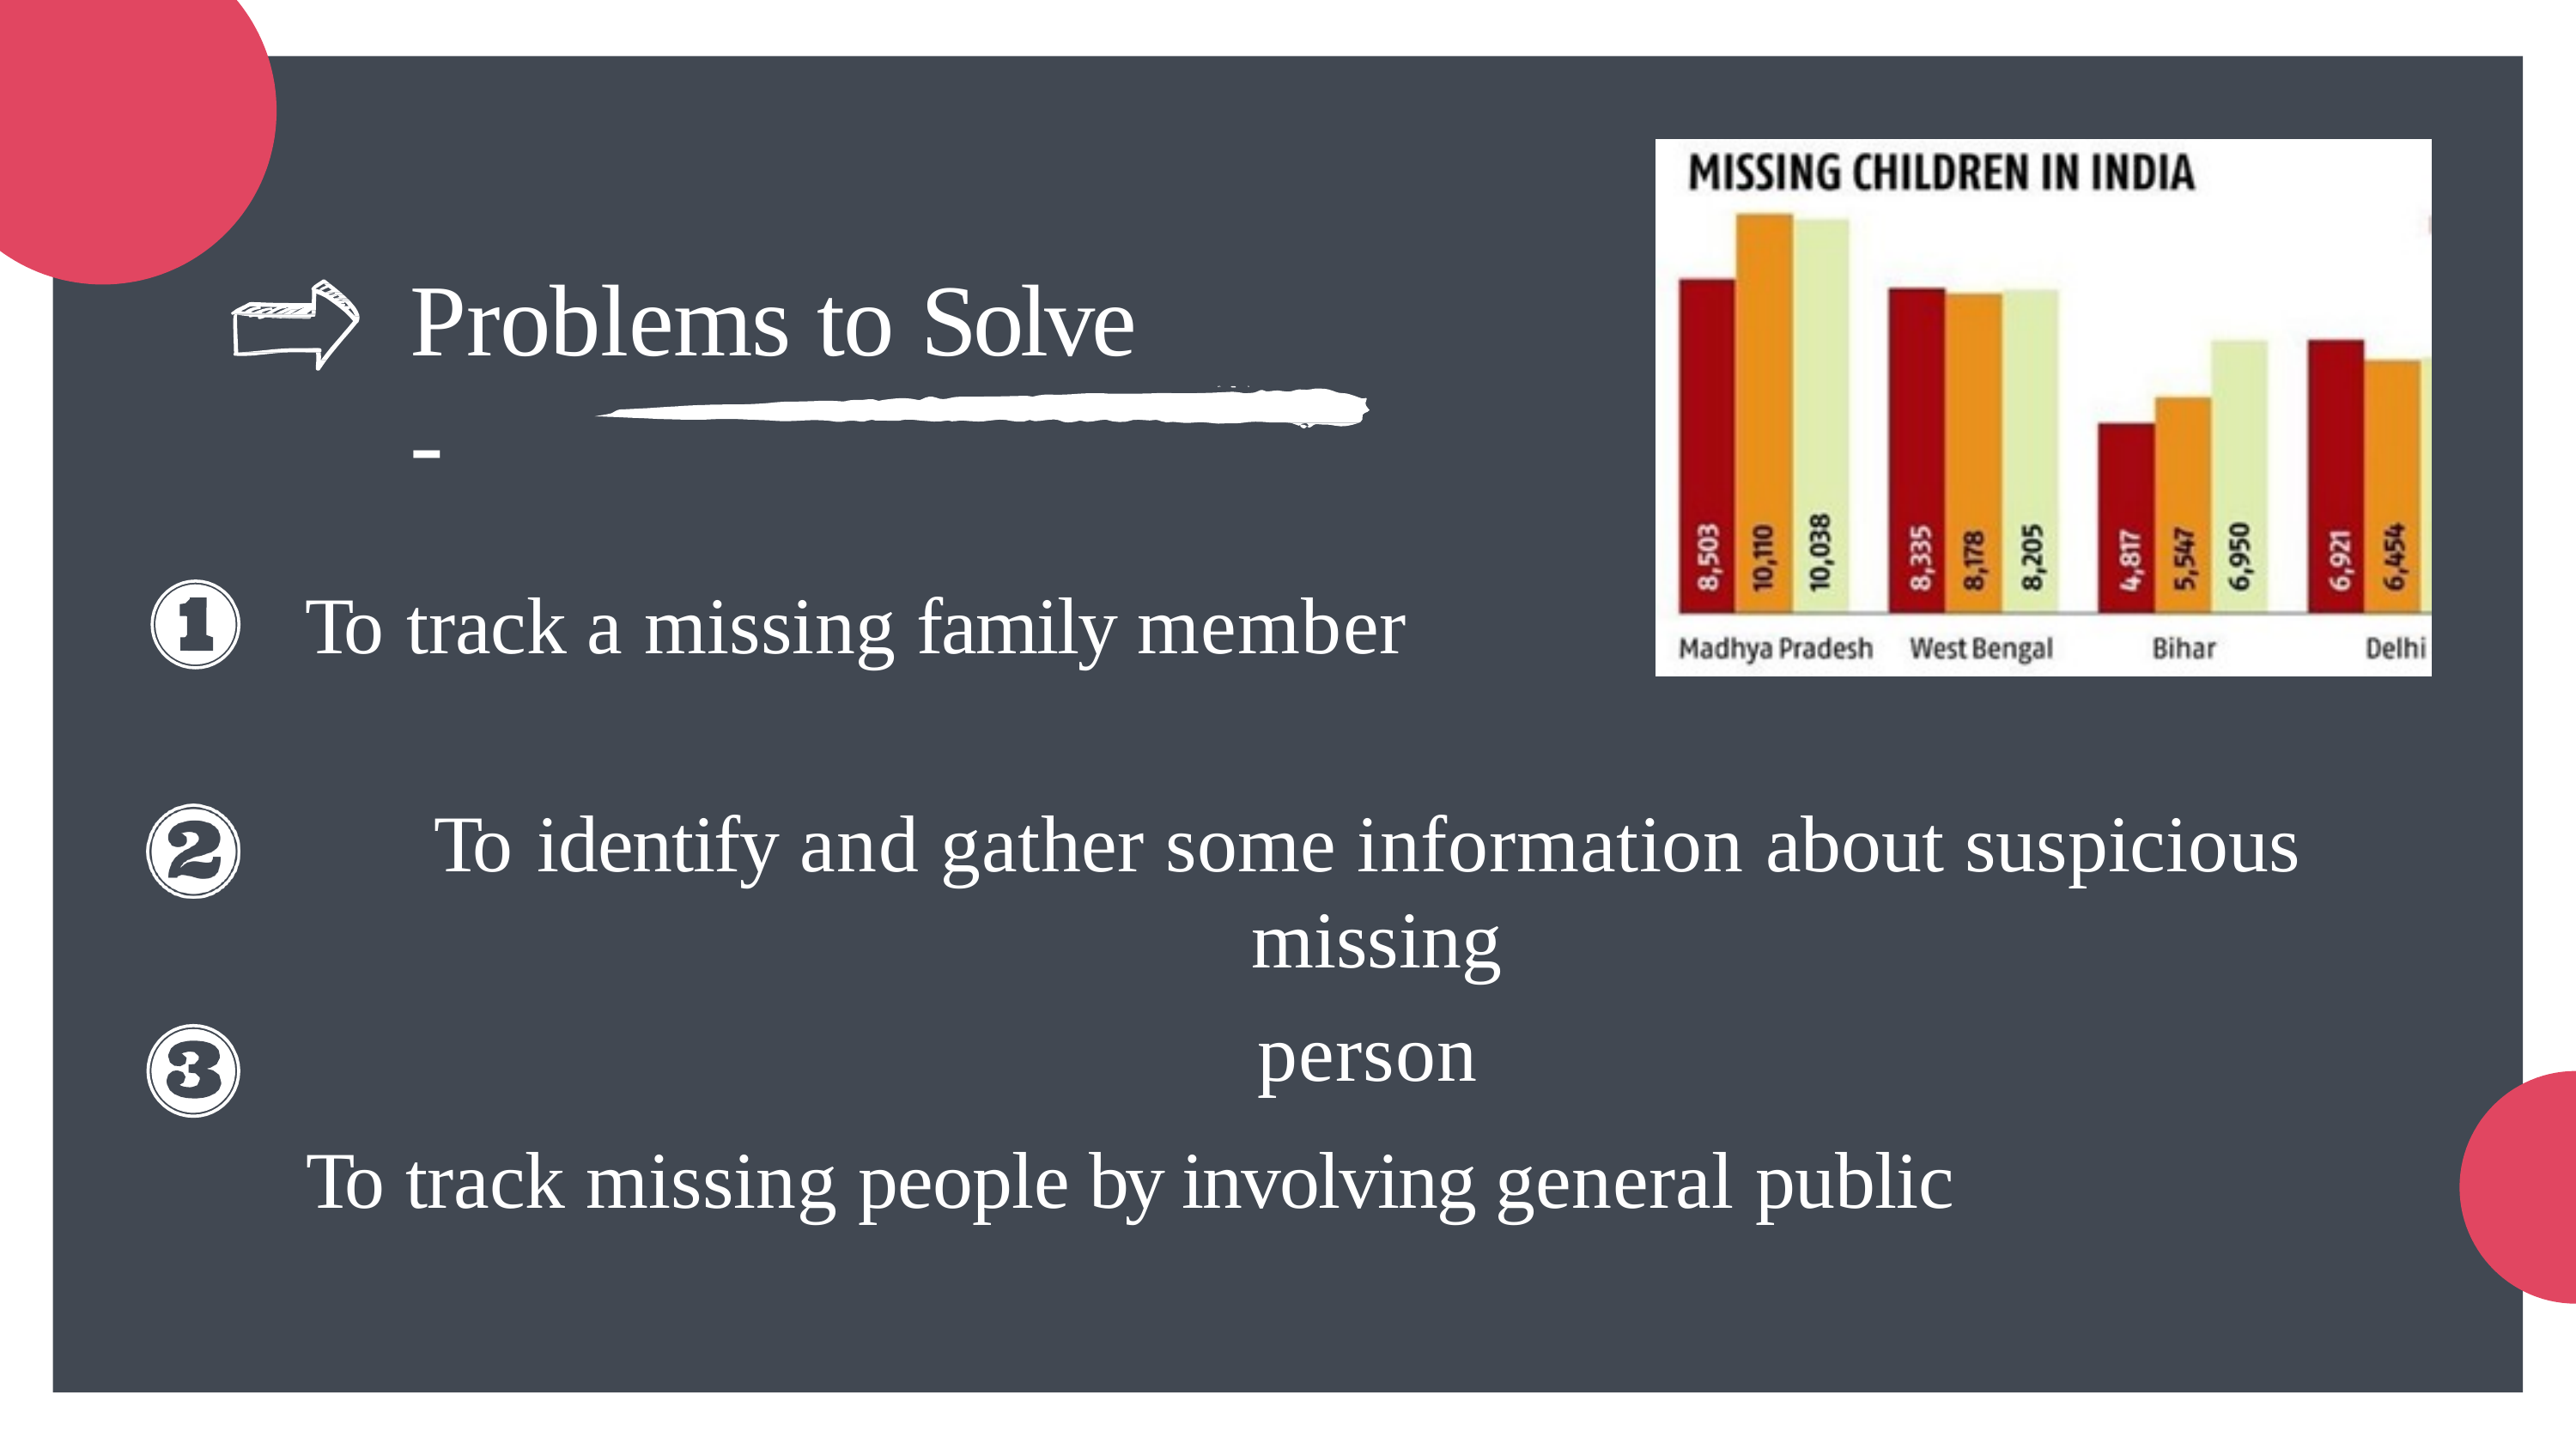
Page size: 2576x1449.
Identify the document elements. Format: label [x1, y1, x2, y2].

text_box [0, 0, 2576, 1393]
